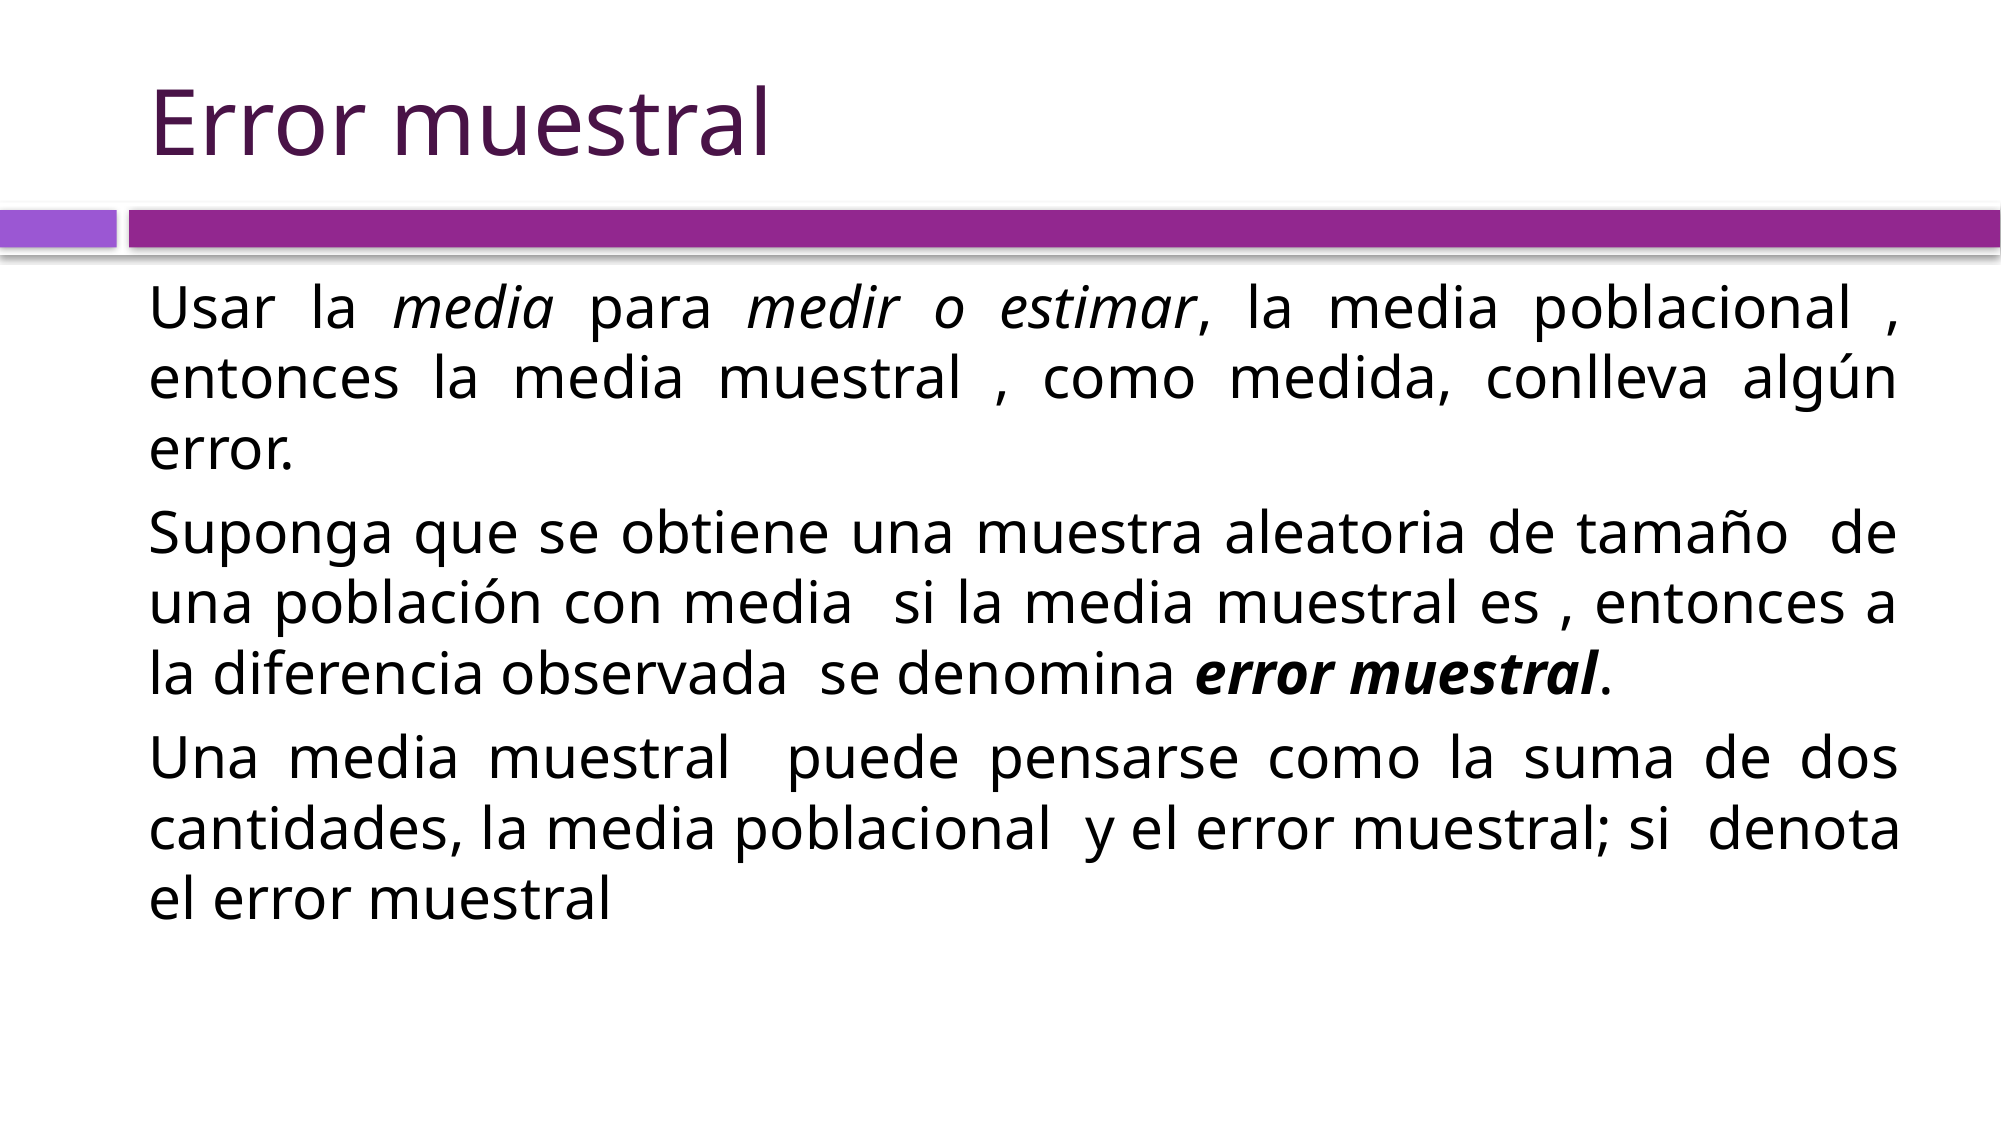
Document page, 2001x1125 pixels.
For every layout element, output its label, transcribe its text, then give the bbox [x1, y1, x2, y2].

title Error muestral [133, 37, 1918, 200]
